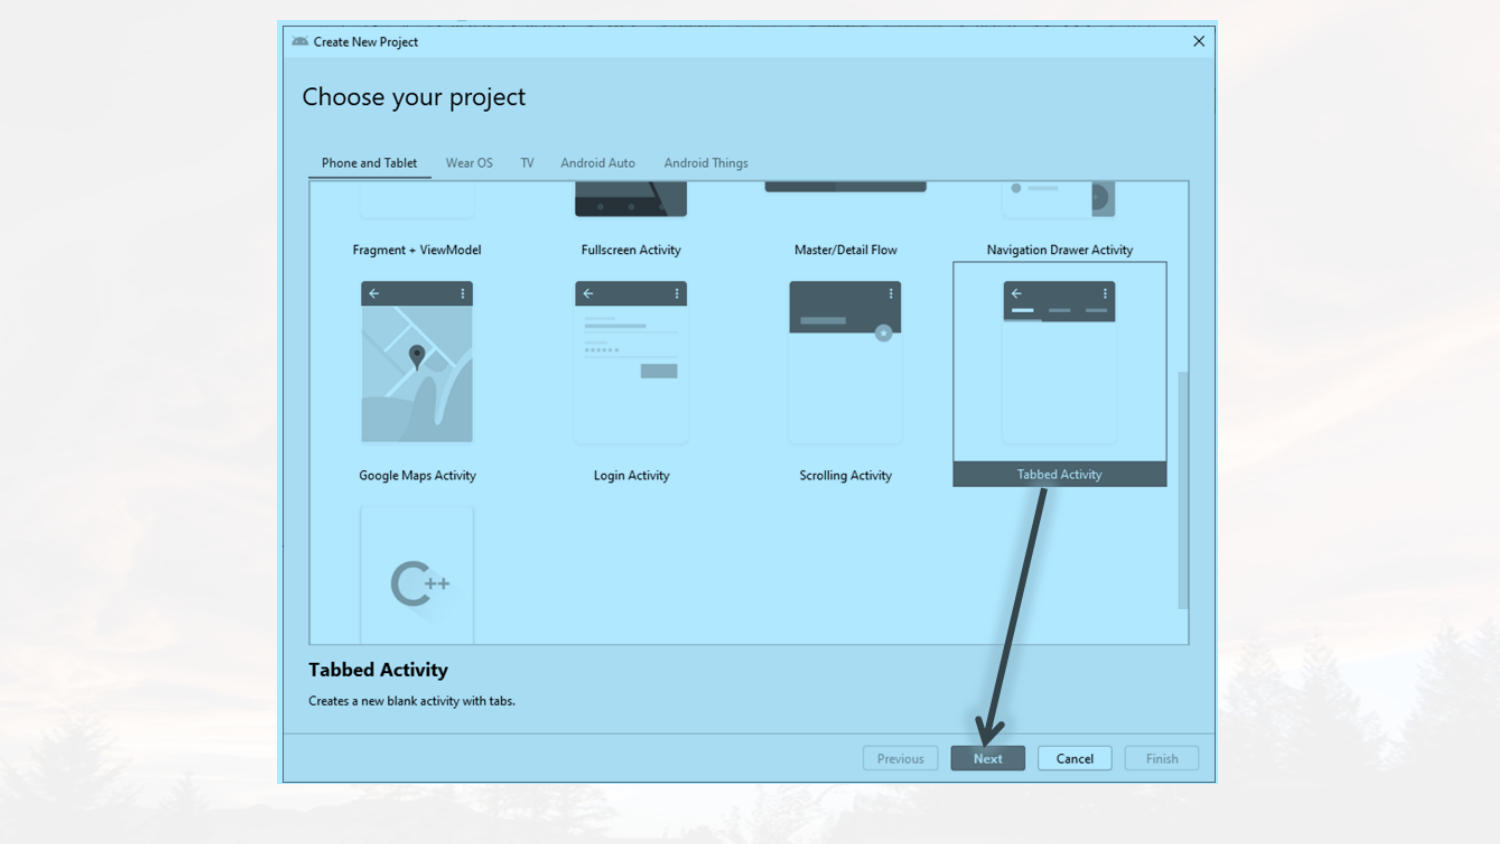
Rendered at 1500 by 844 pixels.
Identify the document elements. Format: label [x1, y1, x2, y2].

picture [277, 19, 1218, 784]
